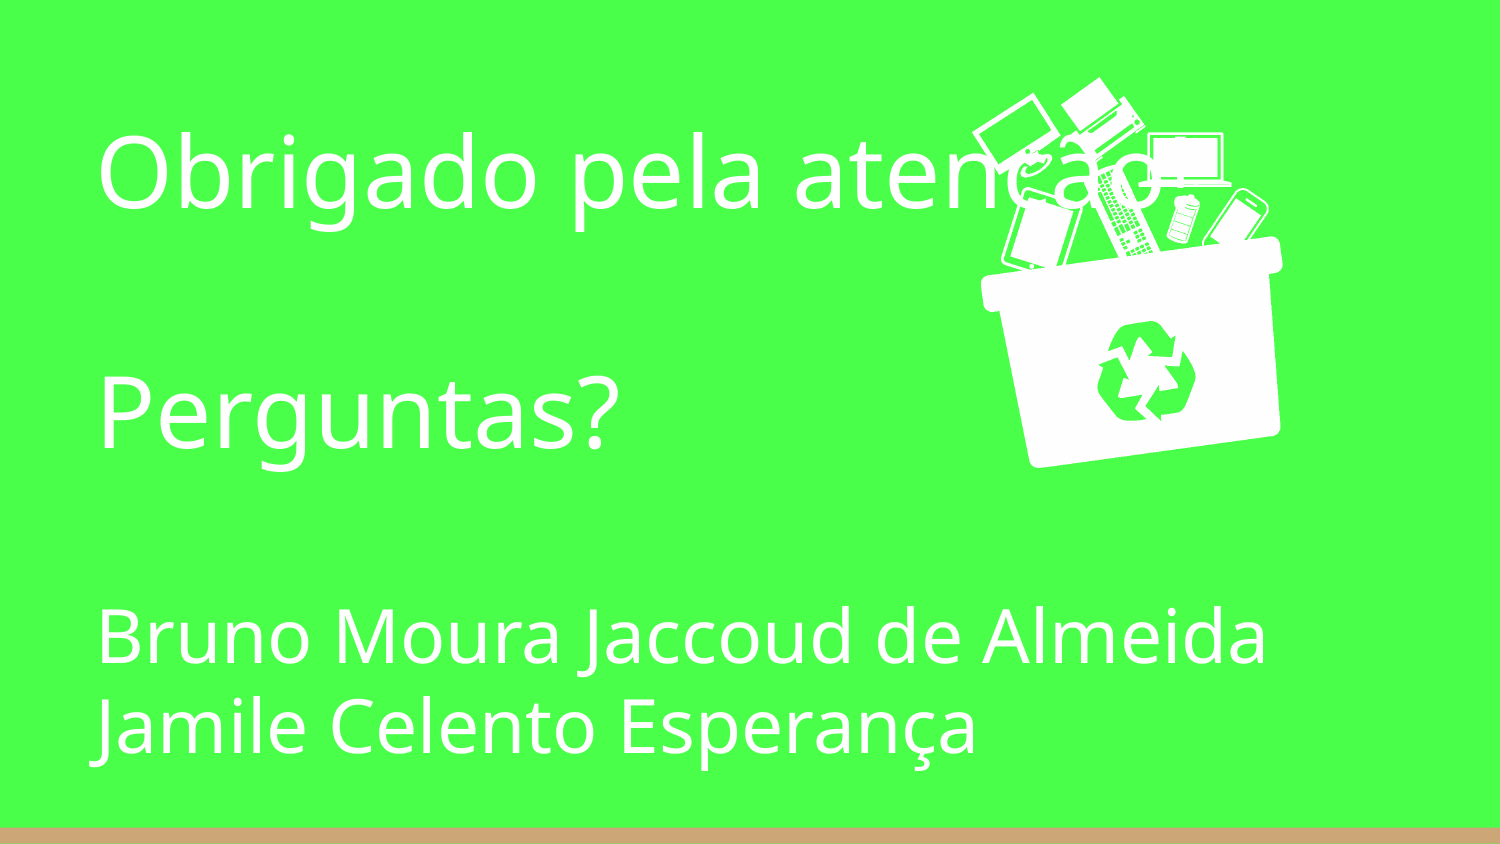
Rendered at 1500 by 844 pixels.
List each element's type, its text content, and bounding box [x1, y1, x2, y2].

picture [967, 73, 1300, 468]
title Obrigado pela atenção! Perguntas? Bruno Moura Jaccoud de Almeida Jamile Celento Esperança [80, 73, 1443, 804]
